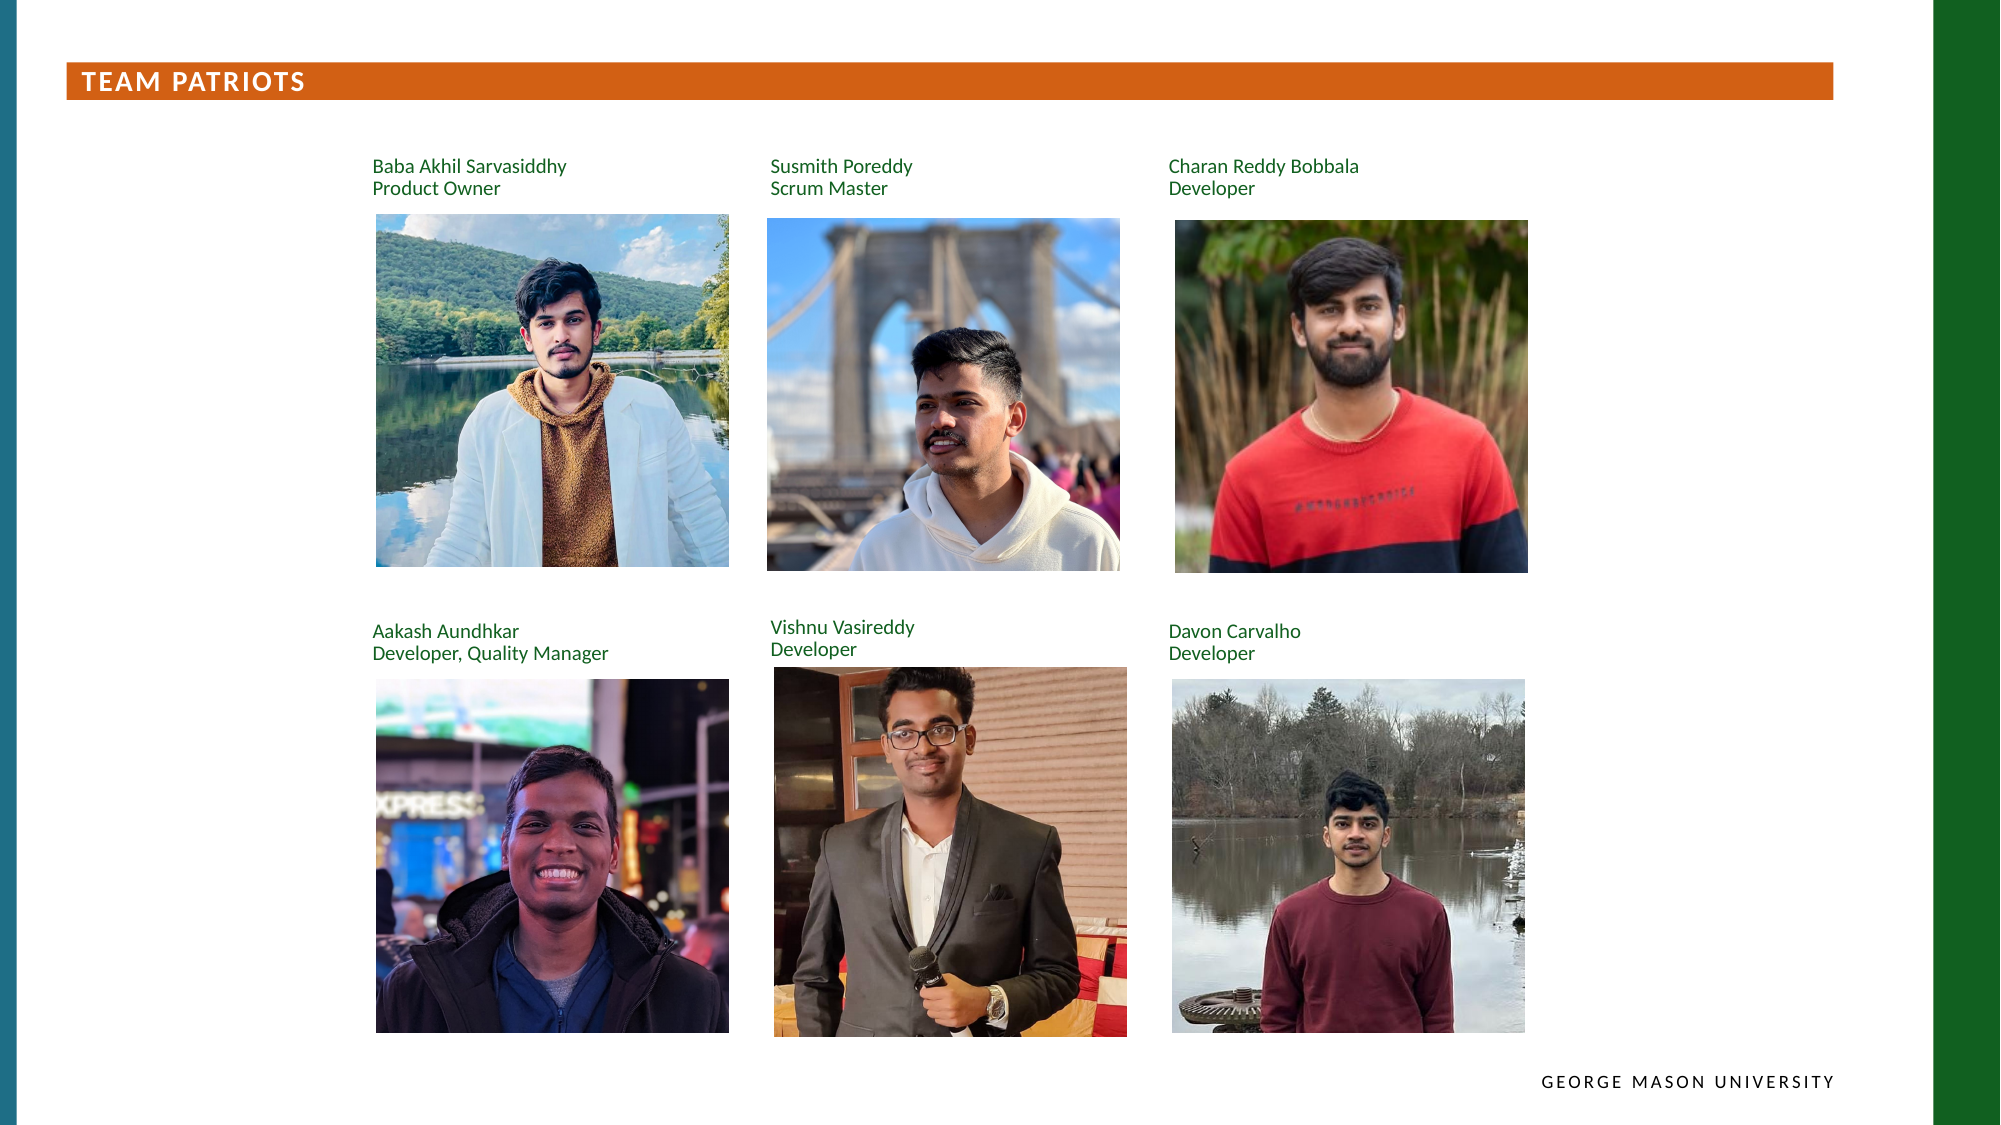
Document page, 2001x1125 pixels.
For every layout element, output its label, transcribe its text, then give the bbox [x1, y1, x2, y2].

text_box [285, 137, 1617, 1049]
list team Patriots [66, 62, 1834, 100]
